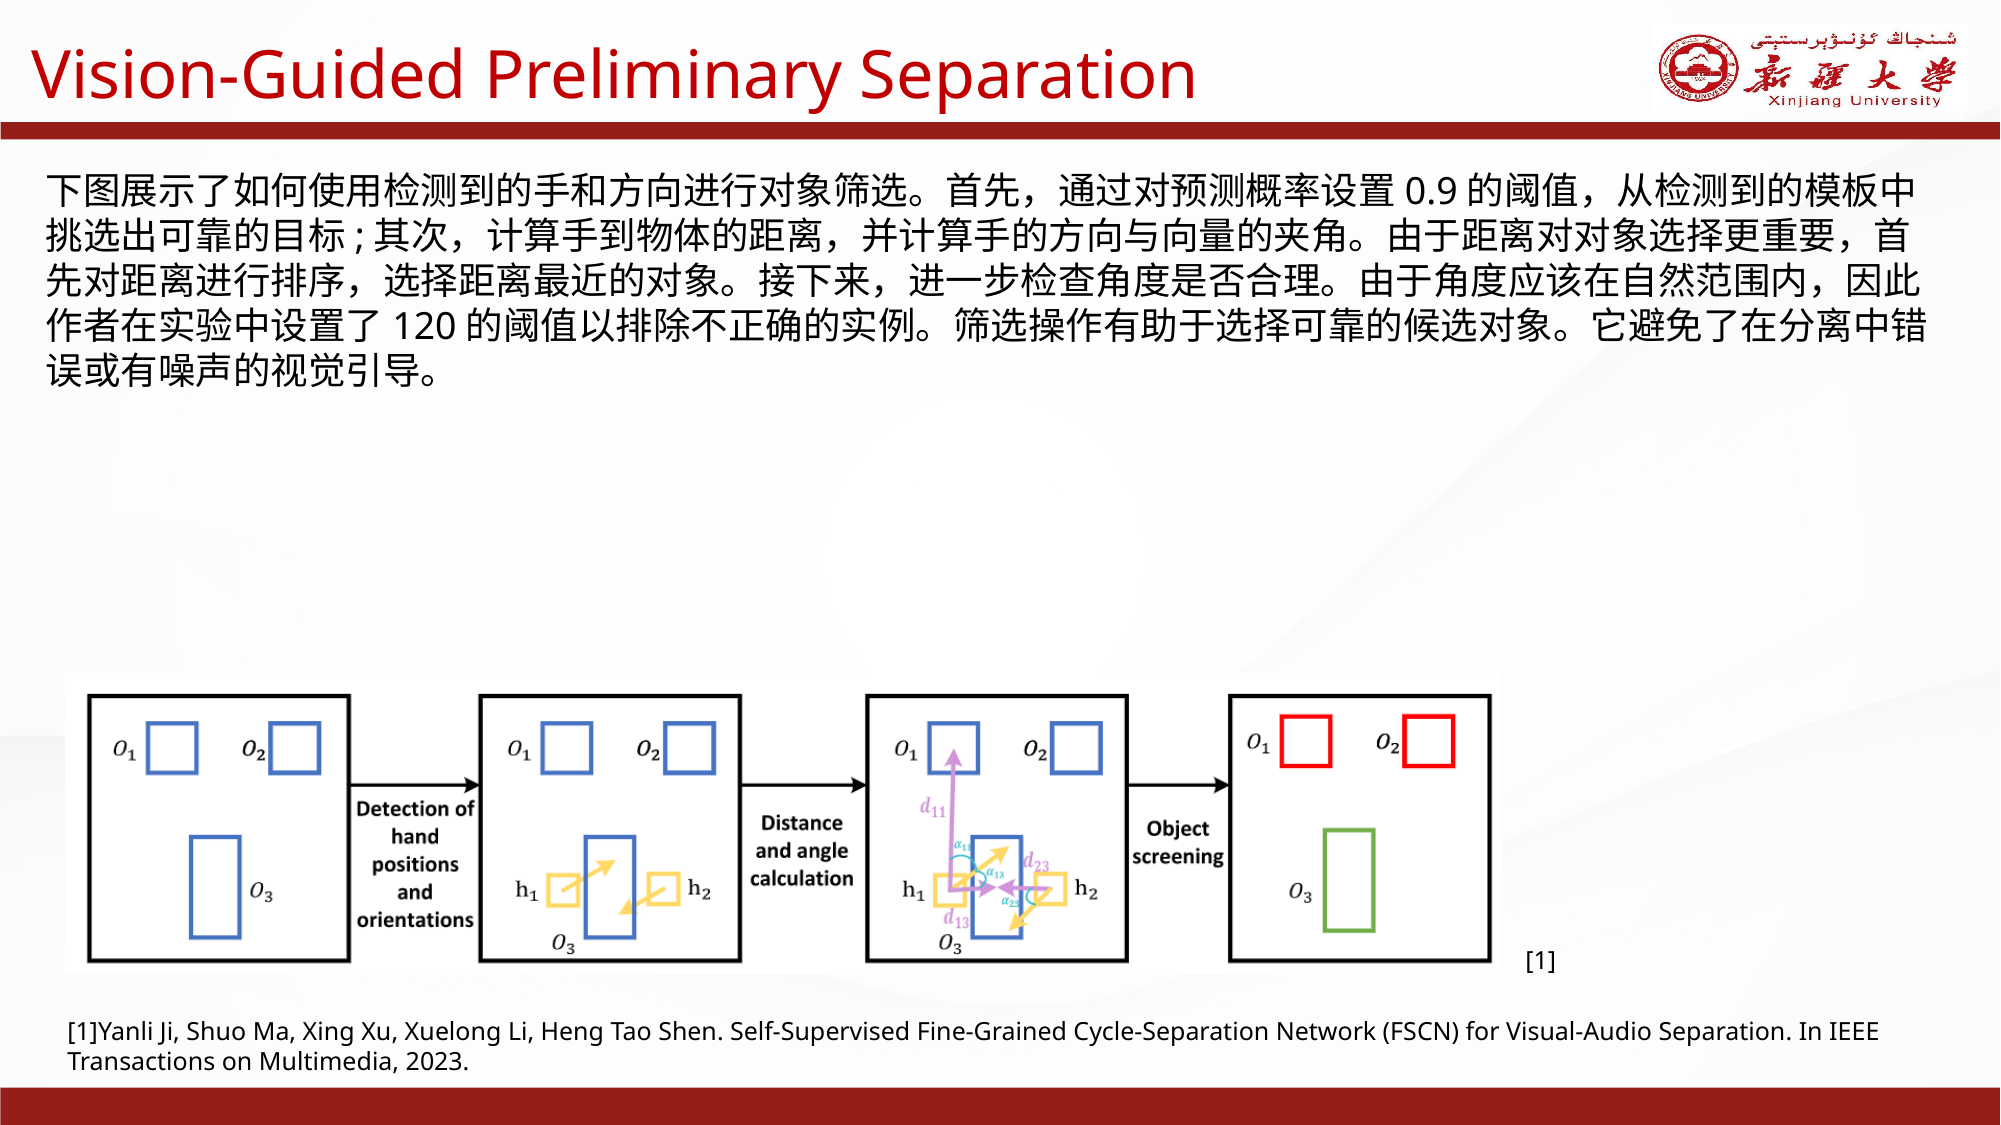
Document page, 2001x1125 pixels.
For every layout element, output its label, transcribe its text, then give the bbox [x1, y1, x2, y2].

text_box Vision-Guided Preliminary Separation [31, 24, 1663, 113]
text_box [0, 1086, 2000, 1125]
picture [0, 140, 2000, 1086]
text_box [1]Yanli Ji, Shuo Ma, Xing Xu, Xuelong Li, Heng Tao Shen. Self-Supervised Fine-Grained Cycle-Separation Network (FSCN) for Visual-Audio Separation. In IEEE Transactions on Multimedia, 2023. [52, 1008, 1920, 1088]
text_box [1] [1510, 936, 1581, 982]
picture [0, 0, 2000, 121]
text_box [0, 121, 2000, 140]
